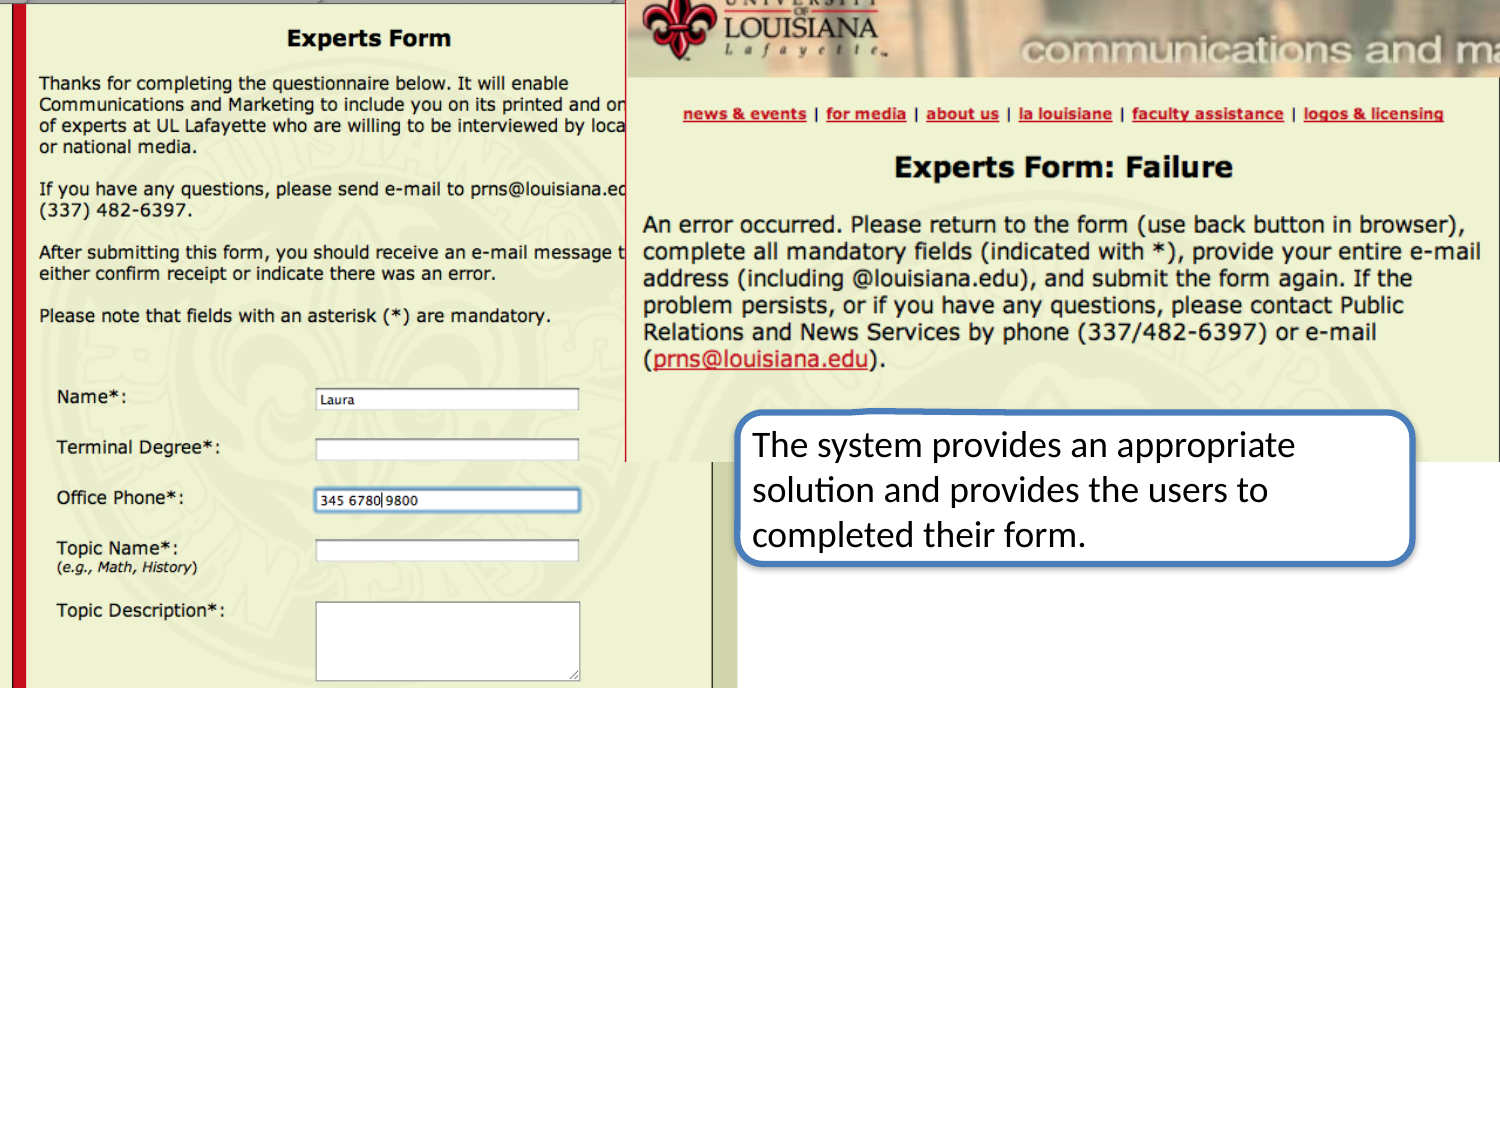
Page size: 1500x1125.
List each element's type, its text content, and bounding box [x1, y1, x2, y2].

text_box The system provides an appropriate solution and provides the users to completed their form. [741, 471, 1413, 563]
picture [0, 0, 1500, 688]
